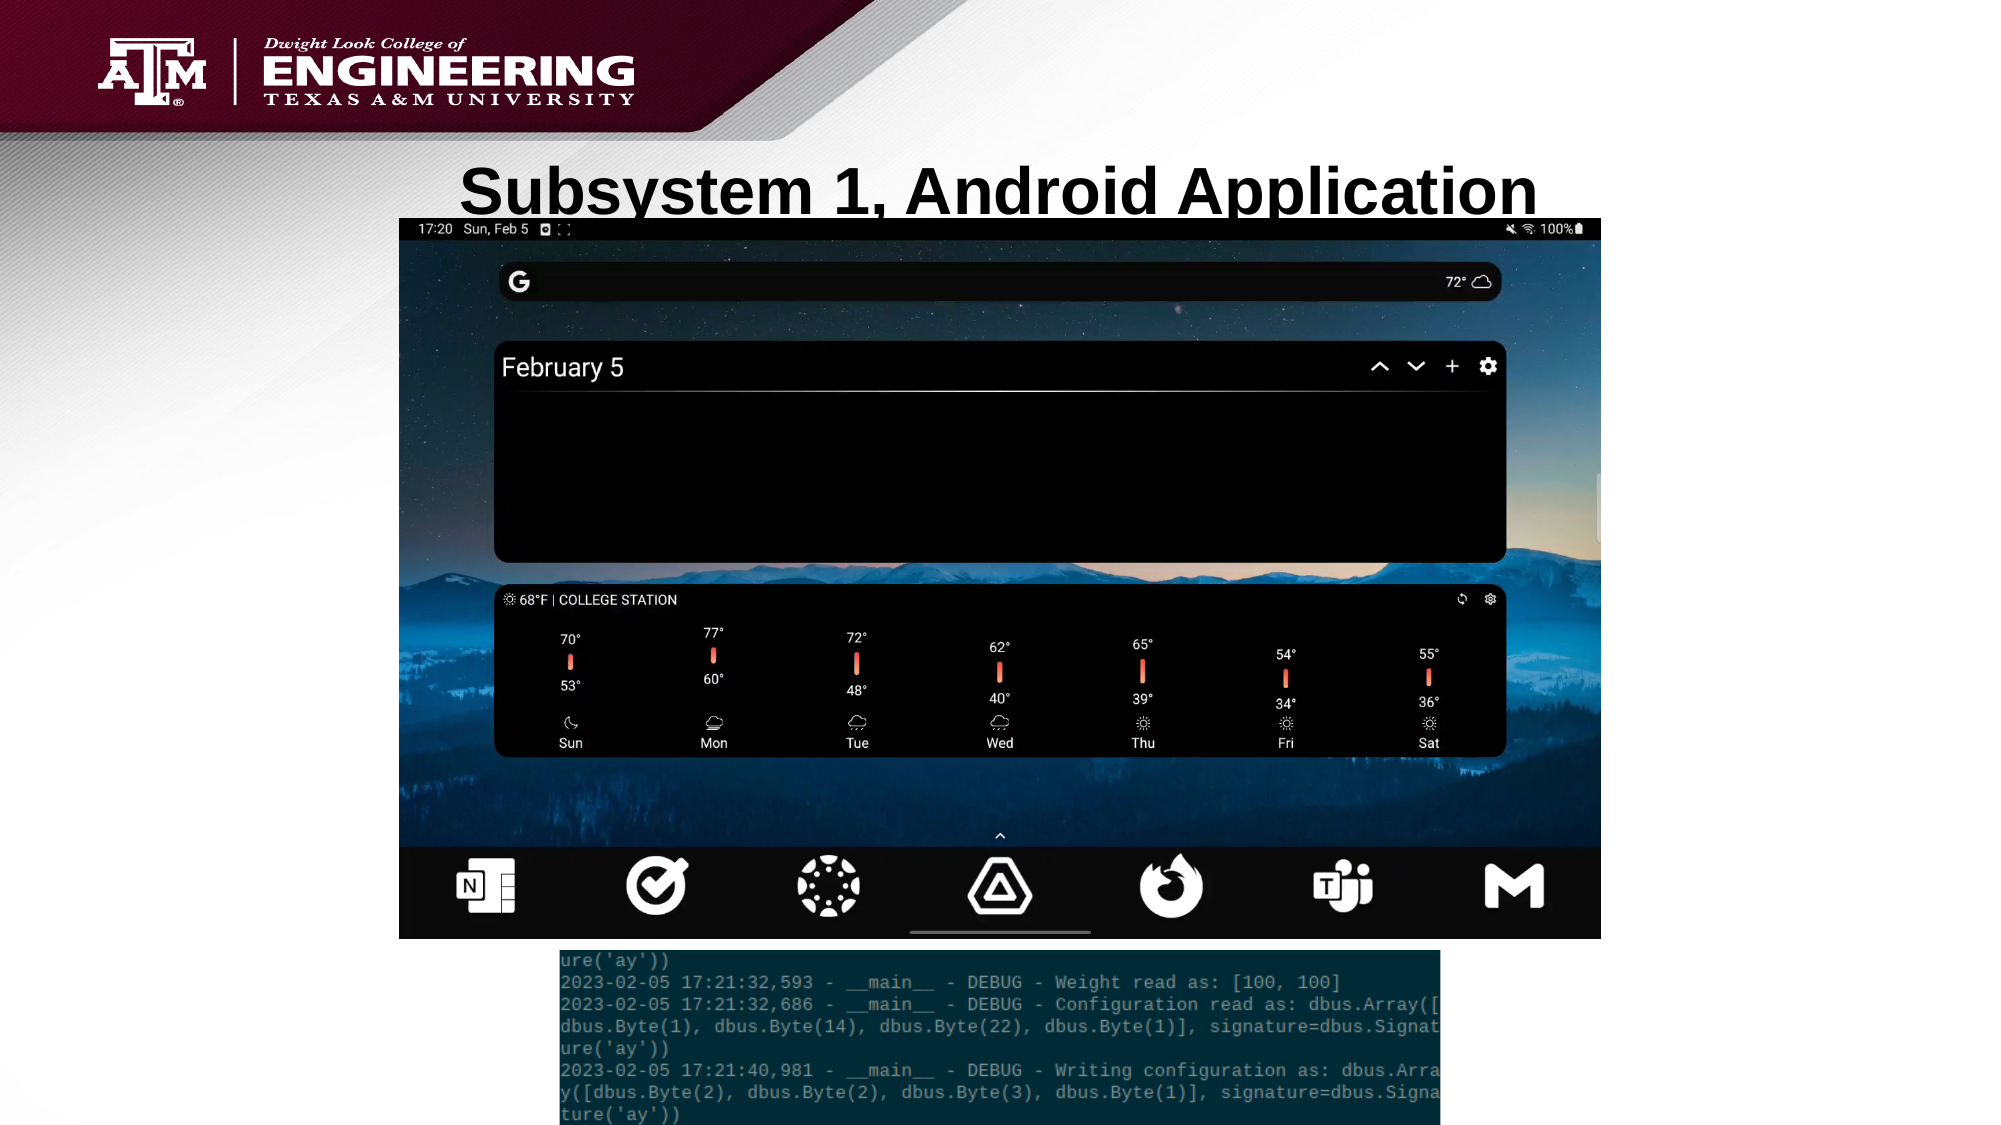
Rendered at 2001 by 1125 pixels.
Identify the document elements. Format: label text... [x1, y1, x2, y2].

picture [1070, 1001, 1087, 1010]
picture [1091, 1089, 1098, 1098]
picture [1190, 1067, 1198, 1076]
picture [628, 1064, 636, 1076]
picture [628, 976, 636, 988]
picture [616, 1020, 626, 1032]
picture [1057, 1019, 1070, 1032]
picture [915, 1023, 922, 1032]
picture [859, 1086, 867, 1098]
picture [1311, 1067, 1318, 1076]
picture [1298, 1023, 1307, 1032]
picture [836, 1089, 845, 1098]
picture [572, 976, 580, 988]
picture [1234, 1089, 1242, 1098]
picture [663, 953, 667, 970]
picture [596, 998, 602, 1005]
picture [629, 1089, 635, 1098]
picture [652, 1041, 656, 1058]
picture [562, 1064, 570, 1076]
picture [1081, 1089, 1087, 1098]
picture [1344, 1001, 1351, 1010]
picture [649, 1086, 659, 1098]
picture [1236, 975, 1240, 992]
picture [1420, 1089, 1428, 1098]
picture [1422, 997, 1426, 1014]
picture [596, 976, 602, 983]
picture [968, 1023, 977, 1032]
picture [1069, 1067, 1075, 1076]
picture [628, 1023, 636, 1036]
picture [594, 1085, 602, 1098]
picture [1118, 1067, 1131, 1080]
picture [1180, 1019, 1184, 1036]
picture [682, 1089, 691, 1098]
picture [1354, 1063, 1367, 1076]
picture [805, 976, 812, 988]
picture [573, 1111, 580, 1120]
picture [574, 1045, 580, 1054]
picture [616, 998, 624, 1010]
picture [1243, 1089, 1252, 1102]
picture [1233, 1067, 1242, 1076]
picture [1399, 1089, 1407, 1098]
picture [656, 998, 669, 1007]
picture [705, 1086, 713, 1098]
picture [727, 998, 735, 1010]
picture [937, 1089, 944, 1098]
picture [782, 1023, 789, 1036]
picture [837, 1020, 845, 1032]
picture [1376, 1020, 1384, 1026]
picture [1223, 1023, 1231, 1032]
picture [628, 998, 636, 1010]
picture [935, 1020, 945, 1032]
picture [1410, 1067, 1416, 1076]
picture [572, 998, 580, 1010]
picture [1255, 1023, 1264, 1032]
picture [0, 0, 2001, 1125]
picture [750, 1023, 757, 1032]
picture [1334, 975, 1338, 992]
picture [804, 1064, 812, 1076]
picture [1299, 1067, 1308, 1076]
picture [803, 1023, 812, 1032]
picture [1212, 1001, 1218, 1010]
picture [1112, 1023, 1121, 1036]
picture [969, 1089, 978, 1100]
picture [1408, 1089, 1417, 1102]
picture [957, 1086, 967, 1098]
picture [1056, 1064, 1066, 1076]
picture [1300, 976, 1308, 988]
picture [1232, 1023, 1241, 1036]
picture [903, 979, 911, 988]
picture [968, 976, 1022, 988]
picture [783, 1089, 790, 1098]
picture [1266, 1089, 1275, 1098]
picture [1268, 1021, 1273, 1032]
picture [1158, 1085, 1162, 1102]
picture [1158, 1067, 1170, 1076]
picture [1057, 998, 1071, 1010]
picture [656, 976, 669, 985]
picture [1278, 1001, 1285, 1010]
picture [1056, 1085, 1065, 1098]
picture [947, 1023, 956, 1034]
picture [572, 1064, 582, 1076]
picture [1309, 1089, 1318, 1098]
picture [781, 998, 812, 1010]
picture [1246, 1065, 1251, 1076]
picture [760, 998, 768, 1010]
picture [616, 1064, 624, 1076]
picture [1145, 1001, 1154, 1010]
picture [1256, 1067, 1264, 1076]
picture [781, 1064, 801, 1076]
picture [1135, 979, 1141, 988]
picture [596, 953, 600, 964]
picture [1377, 1001, 1384, 1010]
picture [1434, 997, 1438, 1014]
picture [1279, 1023, 1285, 1032]
picture [674, 1107, 678, 1125]
picture [683, 976, 691, 988]
picture [580, 1023, 591, 1032]
picture [639, 1111, 647, 1125]
picture [1322, 1085, 1340, 1098]
picture [1342, 1063, 1351, 1076]
picture [1168, 1086, 1176, 1098]
picture [1125, 1021, 1130, 1032]
picture [716, 998, 724, 1010]
picture [968, 1064, 988, 1076]
picture [583, 957, 592, 966]
picture [1409, 1023, 1417, 1032]
picture [1387, 1086, 1395, 1092]
picture [683, 1064, 691, 1076]
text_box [398, 217, 1602, 940]
picture [1136, 1087, 1141, 1098]
picture [1212, 1023, 1219, 1032]
picture [892, 1019, 911, 1032]
picture [902, 1085, 911, 1098]
picture [562, 998, 570, 1010]
picture [574, 1085, 578, 1096]
picture [1125, 1001, 1131, 1010]
picture [616, 1045, 625, 1054]
picture [1158, 999, 1163, 1010]
picture [727, 976, 735, 988]
picture [716, 976, 724, 988]
picture [1420, 1023, 1429, 1032]
picture [1311, 1019, 1329, 1032]
picture [606, 1085, 613, 1098]
picture [1221, 997, 1252, 1010]
picture [1111, 1086, 1121, 1098]
picture [1310, 976, 1330, 988]
picture [1245, 976, 1253, 988]
picture [1014, 1086, 1021, 1098]
picture [1290, 1089, 1296, 1098]
picture [982, 1087, 987, 1098]
picture [870, 1067, 900, 1076]
picture [1356, 1089, 1362, 1098]
picture [649, 976, 657, 988]
picture [803, 1086, 813, 1098]
picture [1388, 1023, 1396, 1032]
picture [661, 1089, 669, 1102]
picture [594, 1111, 603, 1120]
picture [613, 1089, 624, 1098]
picture [649, 1023, 658, 1032]
picture [685, 1019, 689, 1036]
picture [1199, 1067, 1208, 1080]
picture [1300, 1089, 1307, 1098]
picture [990, 1089, 999, 1098]
picture [782, 976, 790, 988]
picture [584, 998, 592, 1010]
picture [1266, 1001, 1275, 1010]
picture [652, 953, 656, 970]
picture [748, 1085, 757, 1098]
picture [562, 976, 570, 988]
picture [968, 998, 1022, 1010]
picture [1309, 997, 1318, 1010]
picture [850, 1019, 854, 1036]
picture [1102, 1001, 1110, 1010]
picture [990, 1064, 1022, 1076]
picture [1409, 1001, 1418, 1014]
picture [792, 976, 802, 986]
picture [770, 1020, 780, 1032]
picture [1397, 1023, 1406, 1036]
picture [583, 1045, 592, 1054]
picture [760, 1085, 779, 1098]
picture [1135, 1001, 1141, 1010]
picture [596, 1064, 602, 1071]
picture [1268, 1067, 1285, 1076]
picture [1364, 998, 1374, 1010]
picture [727, 1064, 735, 1076]
picture [1092, 997, 1097, 1009]
picture [715, 1019, 724, 1032]
picture [628, 957, 636, 970]
picture [1343, 1085, 1356, 1098]
picture [616, 957, 625, 966]
picture [1045, 1019, 1054, 1032]
picture [870, 979, 900, 988]
picture [1168, 1001, 1176, 1010]
picture [587, 1085, 591, 1102]
picture [663, 1107, 667, 1125]
picture [1147, 1019, 1151, 1036]
title Subsystem 1, Android Application [324, 115, 1675, 248]
picture [1244, 1023, 1252, 1032]
picture [760, 976, 768, 988]
picture [1144, 1067, 1152, 1076]
picture [1213, 1067, 1219, 1076]
picture [584, 1064, 592, 1076]
picture [1002, 1020, 1010, 1032]
picture [872, 1085, 876, 1102]
picture [1080, 1023, 1087, 1032]
picture [914, 1085, 933, 1098]
picture [573, 1019, 580, 1032]
picture [716, 1064, 724, 1076]
picture [562, 957, 569, 966]
picture [1332, 1019, 1345, 1032]
picture [596, 1041, 600, 1052]
picture [960, 1021, 965, 1032]
picture [1068, 1085, 1081, 1098]
picture [1133, 1023, 1142, 1032]
picture [870, 1001, 900, 1010]
picture [826, 1020, 834, 1032]
picture [1223, 1089, 1230, 1098]
picture [663, 1041, 667, 1058]
picture [1388, 1001, 1395, 1010]
picture [1397, 1064, 1407, 1076]
picture [1101, 975, 1109, 988]
picture [584, 976, 592, 988]
picture [1421, 1067, 1427, 1076]
picture [815, 1089, 823, 1102]
picture [1114, 977, 1119, 988]
picture [1123, 1089, 1132, 1100]
picture [1080, 1067, 1088, 1076]
picture [749, 1064, 767, 1076]
picture [1157, 1020, 1165, 1032]
picture [1355, 1023, 1362, 1032]
picture [1201, 979, 1208, 988]
picture [628, 1045, 636, 1058]
picture [1334, 1001, 1340, 1010]
picture [1377, 1067, 1384, 1076]
picture [574, 957, 580, 966]
picture [562, 1089, 570, 1102]
picture [1169, 1019, 1173, 1036]
picture [1102, 1067, 1110, 1076]
picture [1180, 1085, 1184, 1102]
picture [1388, 1092, 1396, 1098]
picture [649, 998, 657, 1010]
picture [1111, 1001, 1120, 1014]
picture [991, 1020, 999, 1032]
picture [1092, 1065, 1097, 1076]
picture [1070, 1023, 1076, 1032]
picture [1367, 1067, 1373, 1076]
picture [672, 1020, 680, 1032]
picture [1345, 1023, 1351, 1032]
picture [1100, 1020, 1110, 1032]
picture [627, 1111, 636, 1120]
picture [1144, 975, 1175, 988]
picture [727, 1019, 746, 1032]
picture [607, 1107, 611, 1118]
picture [1079, 979, 1088, 988]
picture [616, 976, 624, 988]
picture [1056, 976, 1076, 988]
picture [662, 1019, 666, 1030]
picture [1255, 976, 1275, 988]
picture [1189, 979, 1198, 988]
picture [1398, 1001, 1407, 1010]
picture [1223, 1067, 1229, 1076]
picture [1289, 1023, 1296, 1032]
picture [750, 998, 757, 1010]
picture [562, 1045, 569, 1054]
picture [683, 998, 691, 1010]
picture [1321, 997, 1334, 1010]
picture [718, 1085, 722, 1102]
picture [656, 1064, 669, 1073]
picture [1191, 1085, 1195, 1102]
picture [596, 1023, 602, 1032]
picture [1366, 1089, 1373, 1098]
picture [585, 1111, 591, 1120]
picture [1089, 979, 1098, 992]
picture [880, 1019, 889, 1032]
picture [649, 1064, 657, 1076]
picture [750, 976, 757, 988]
picture [1377, 1026, 1385, 1032]
picture [1180, 1001, 1197, 1010]
picture [1279, 1087, 1284, 1098]
picture [1144, 1089, 1153, 1098]
picture [695, 1085, 699, 1096]
